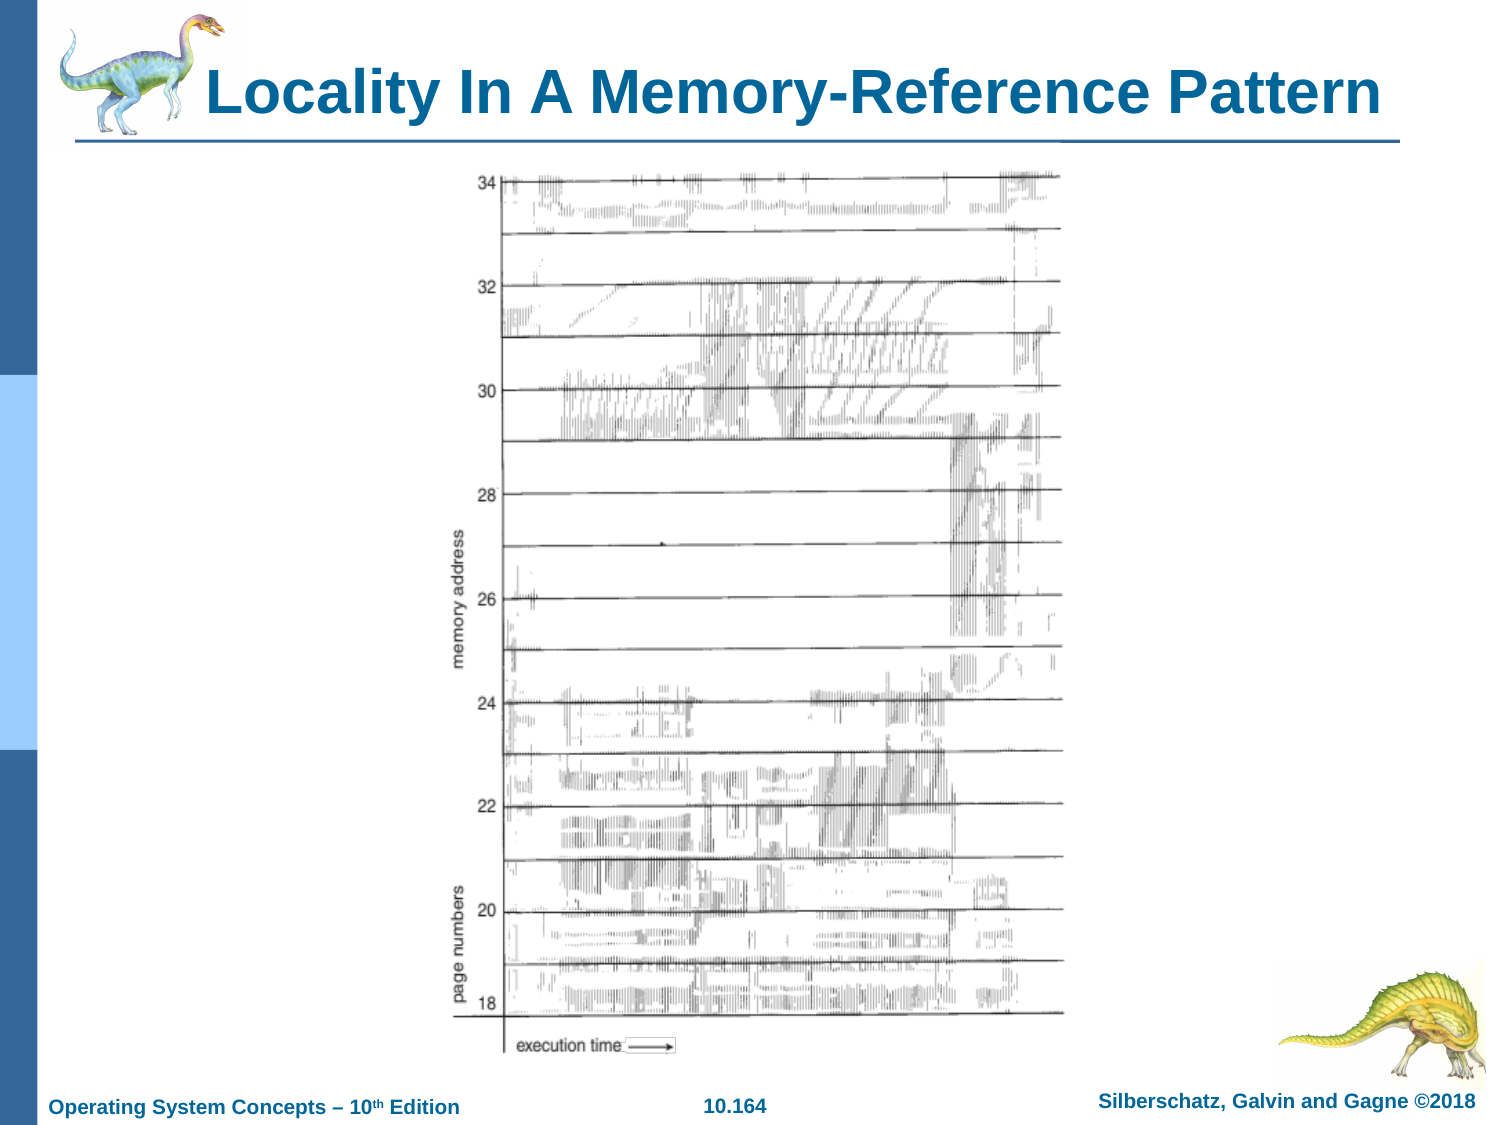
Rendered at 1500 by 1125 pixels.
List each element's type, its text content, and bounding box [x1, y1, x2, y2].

picture [46, 0, 243, 149]
picture [448, 166, 1068, 1055]
picture [1275, 959, 1486, 1090]
title Locality In A Memory-Reference Pattern [137, 38, 1453, 134]
